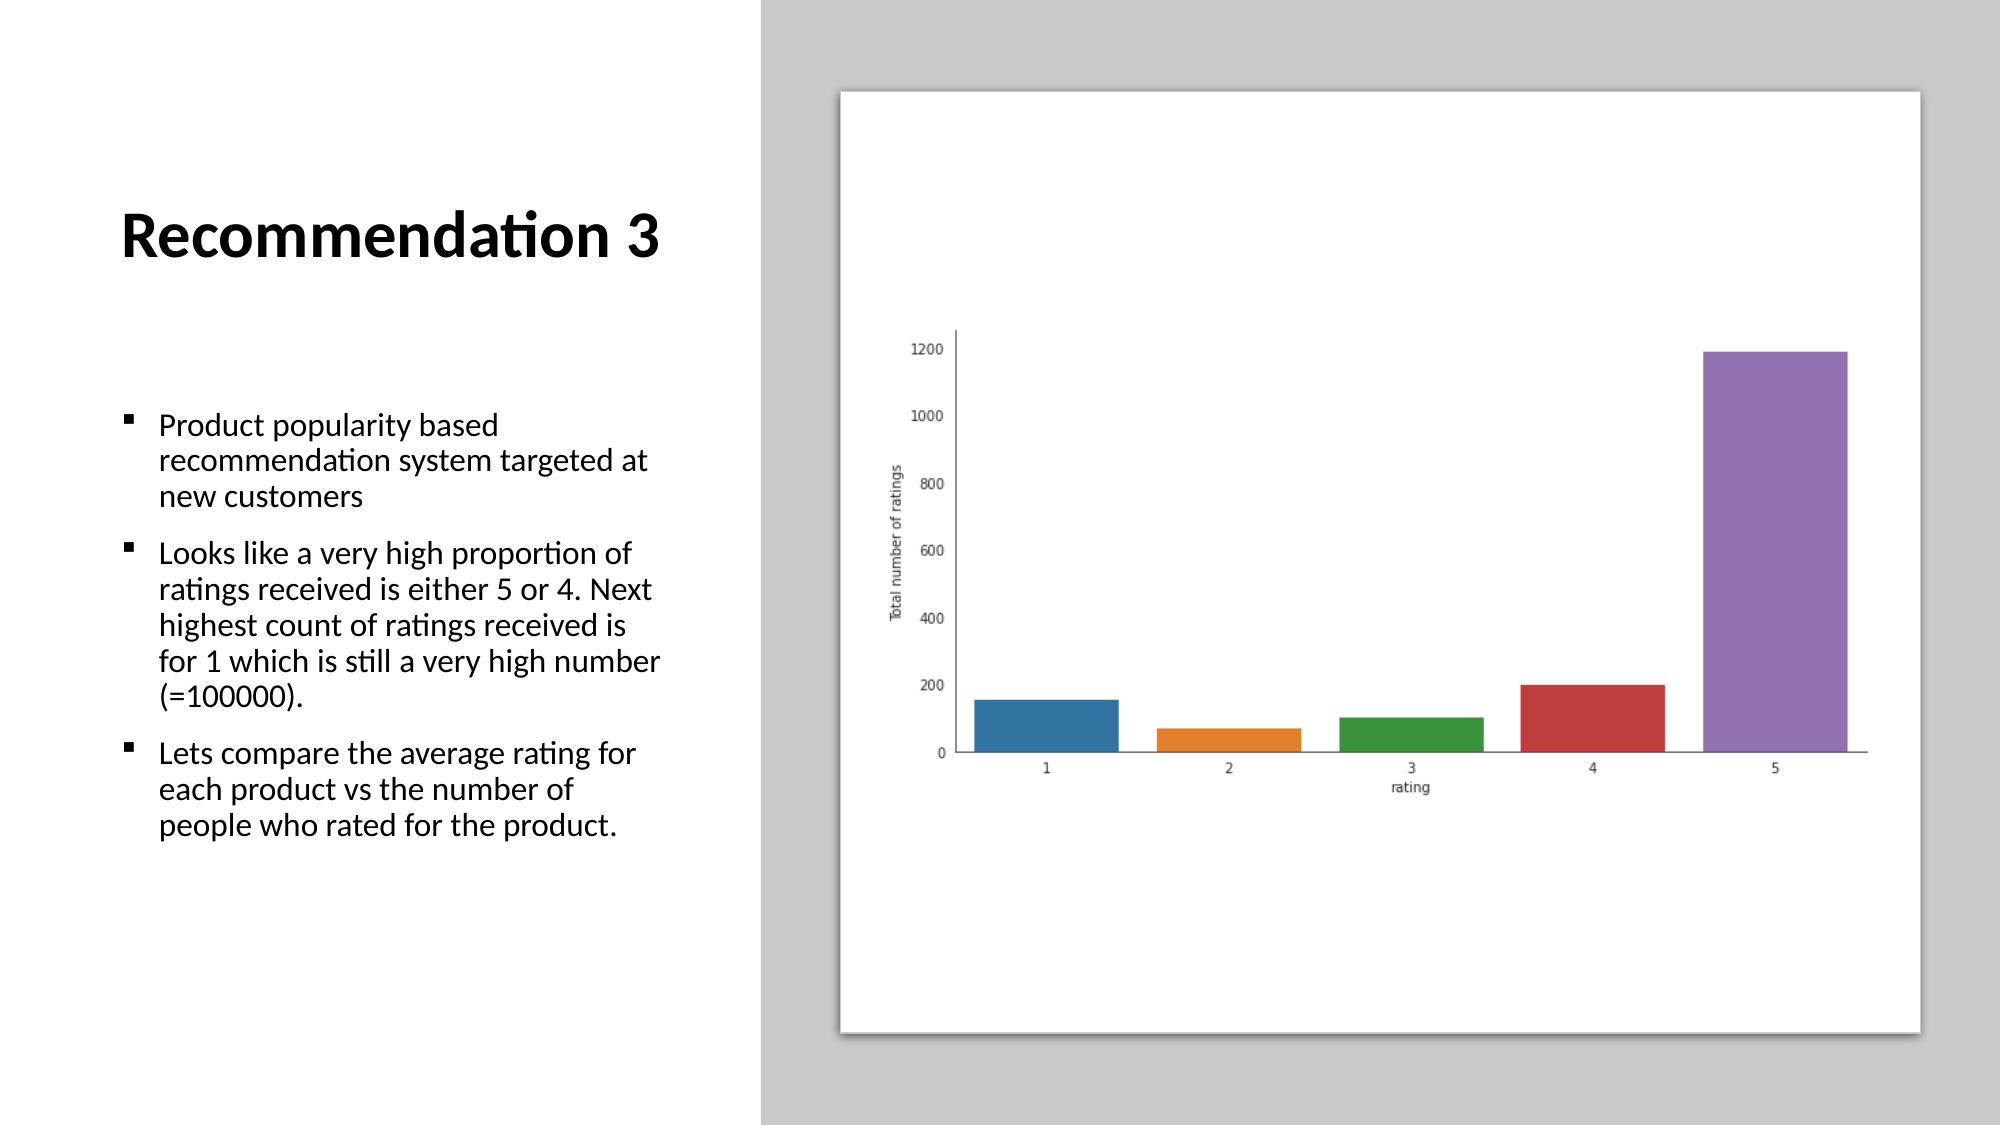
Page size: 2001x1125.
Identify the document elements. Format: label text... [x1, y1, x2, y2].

picture [886, 322, 1875, 802]
text_box [839, 90, 1922, 1034]
text_box [760, 0, 2000, 1125]
text_box Product popularity based recommendation system targeted at new customers Looks like a very high proportion of ratings received is either 5 or 4. Next highest count of ratings received is for 1 which is still a very high number (=100000). Lets compare the average rating for each product vs the number of people who rated for the product. [106, 399, 682, 1021]
text_box Recommendation 3 [106, 103, 715, 370]
